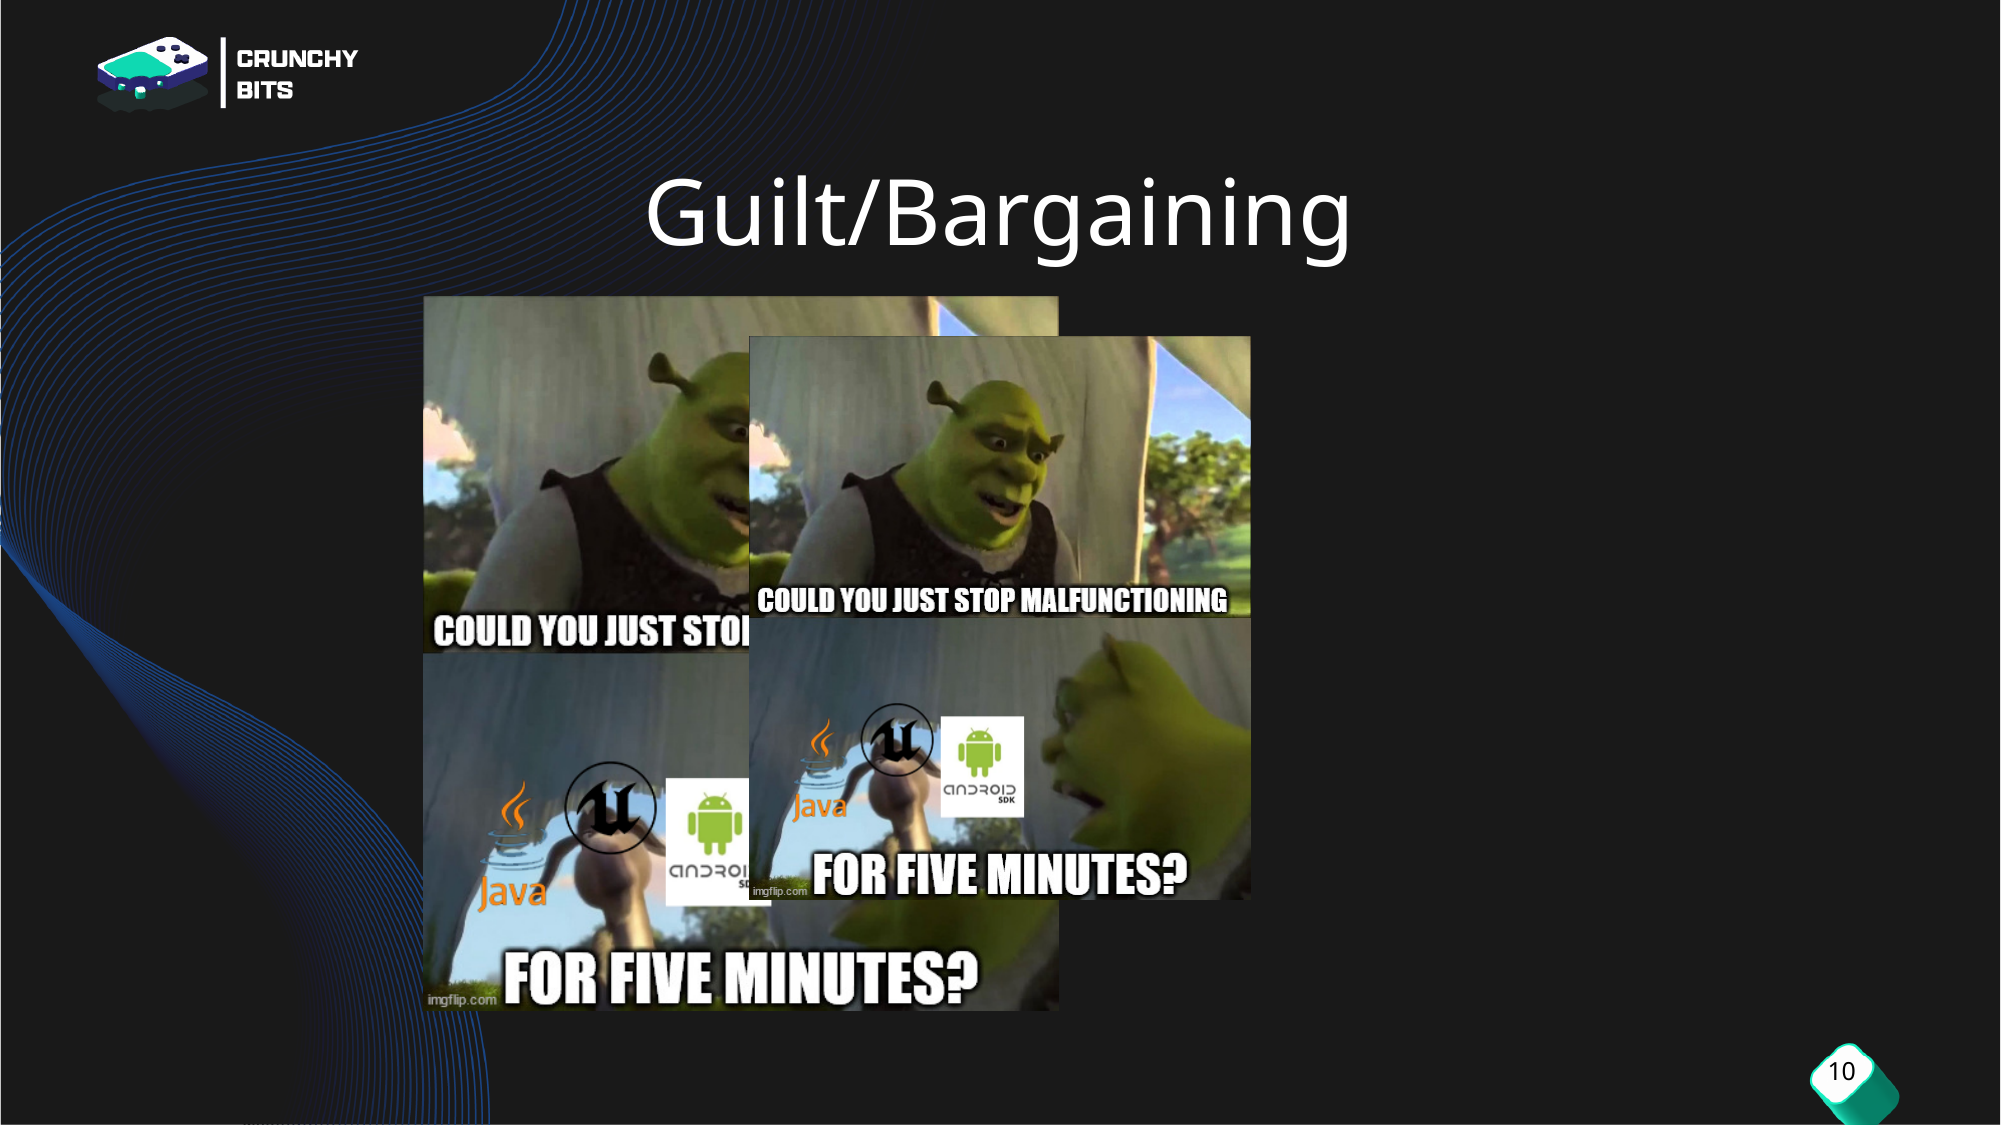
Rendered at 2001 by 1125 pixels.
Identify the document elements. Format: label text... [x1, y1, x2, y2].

picture [0, 0, 2001, 1125]
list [423, 296, 1059, 1011]
title Guilt/Bargaining [137, 119, 1863, 313]
slide_number 10 [1789, 1042, 1894, 1103]
